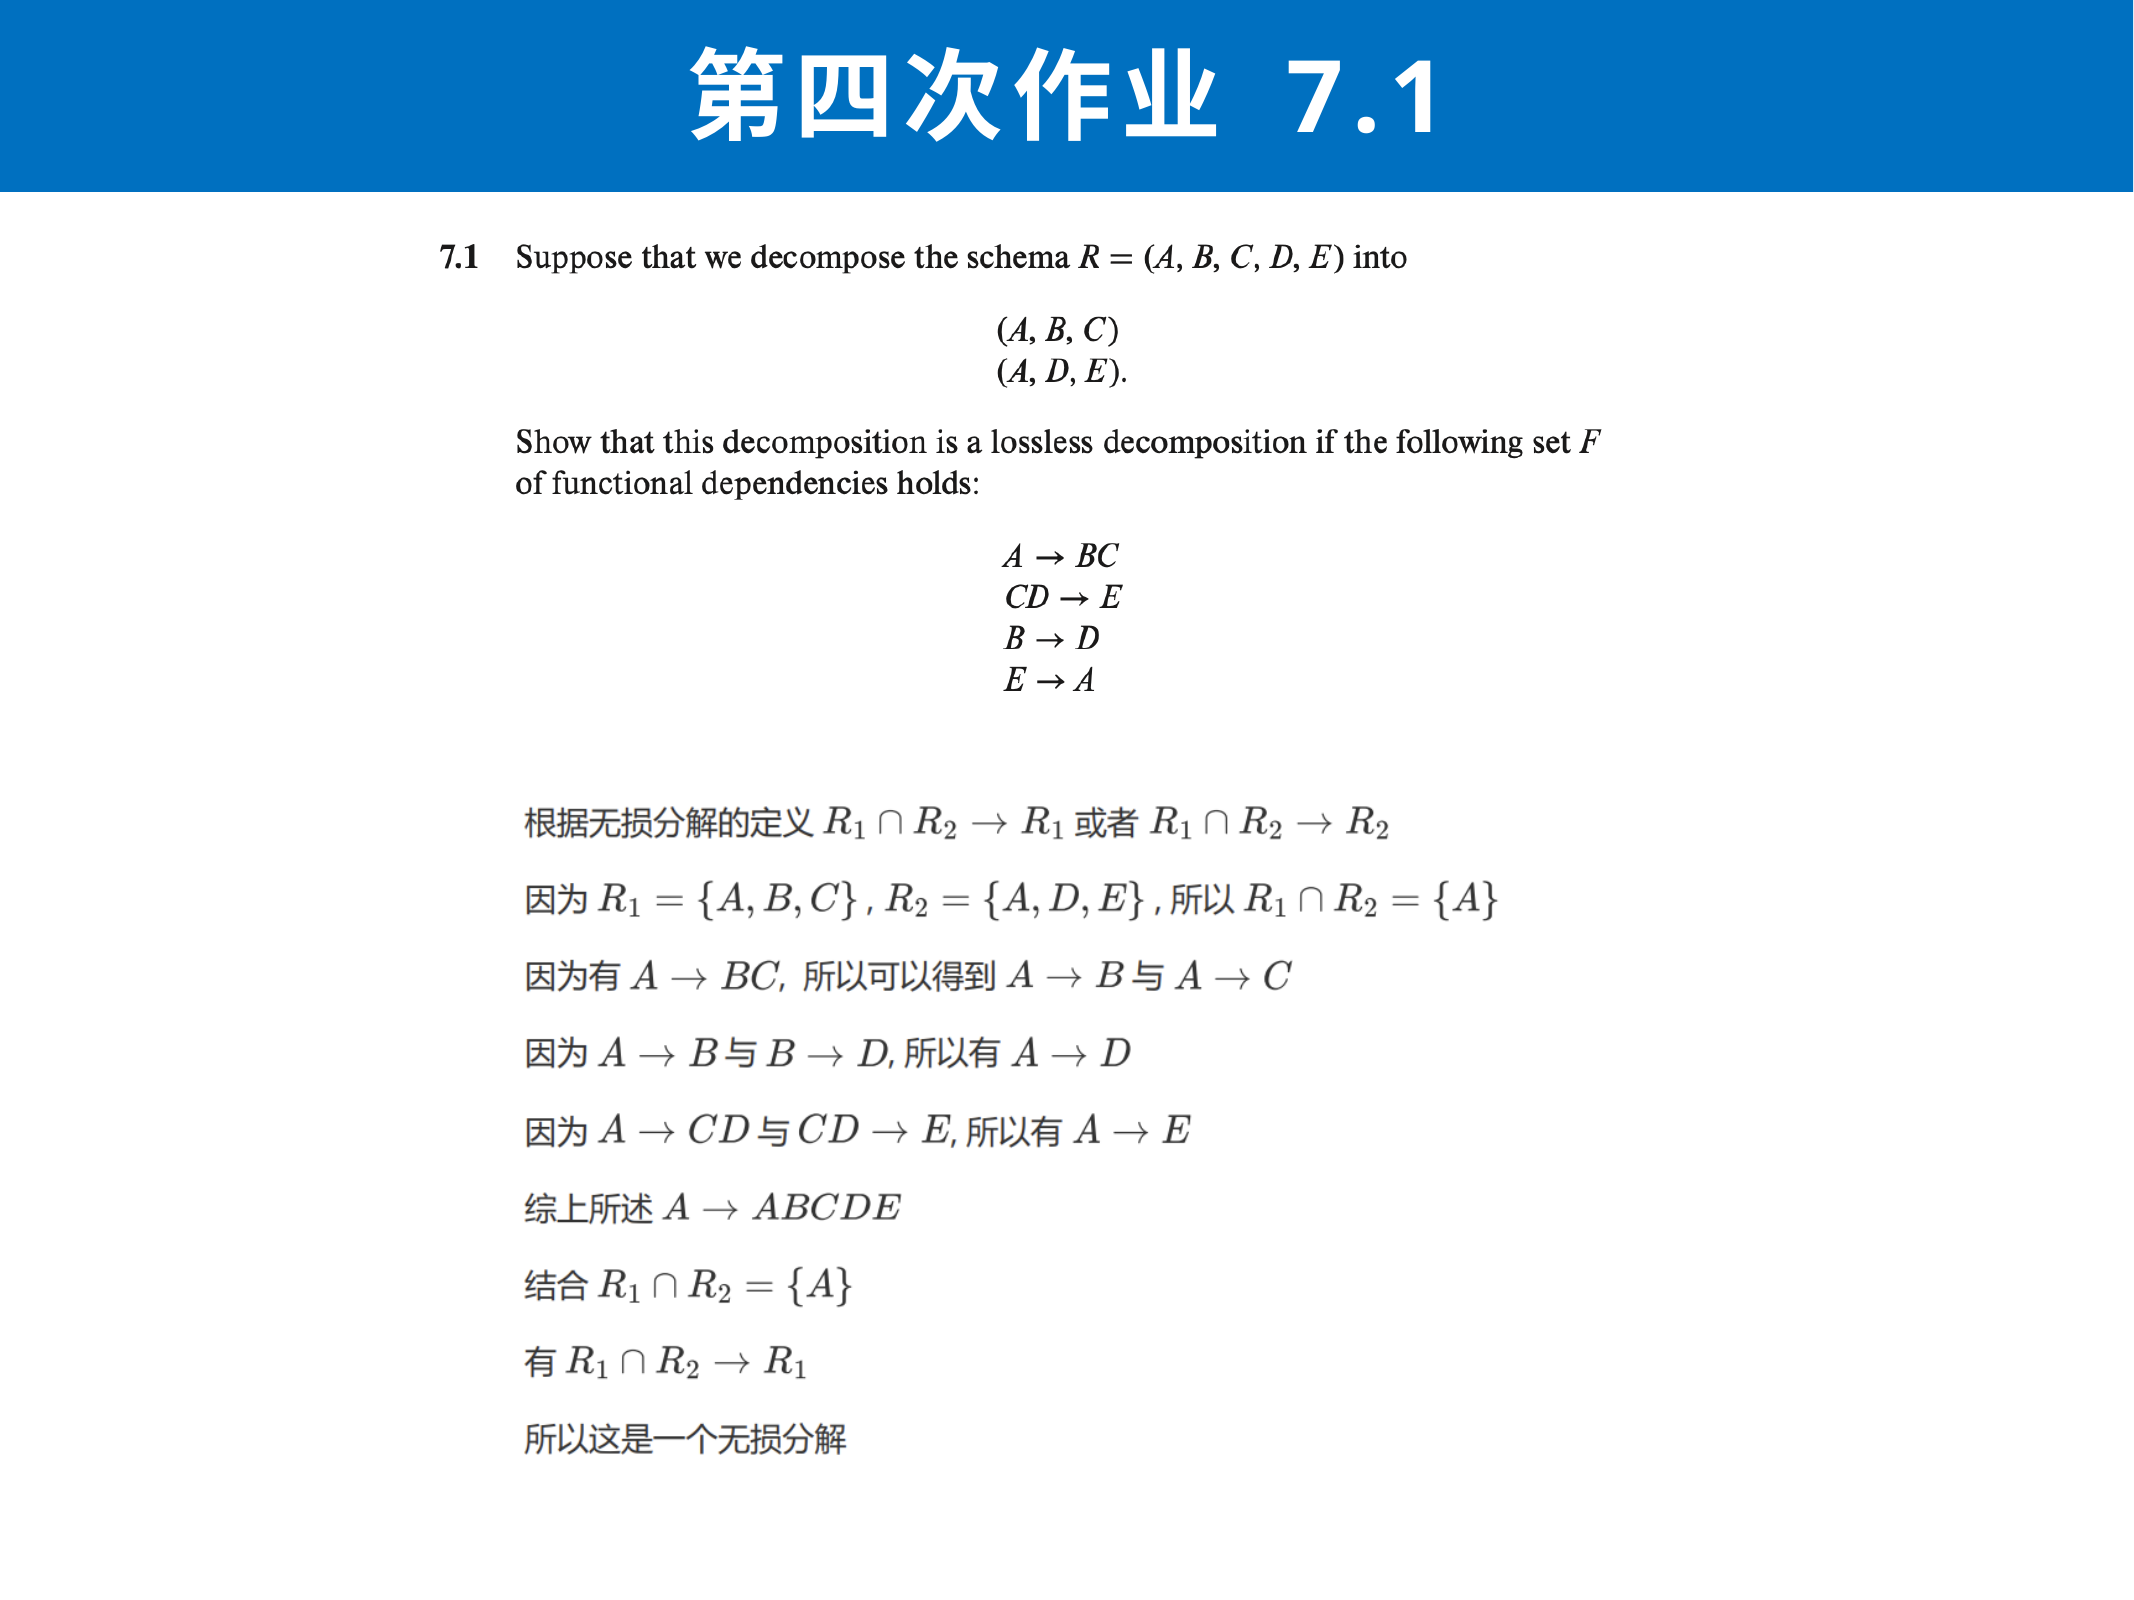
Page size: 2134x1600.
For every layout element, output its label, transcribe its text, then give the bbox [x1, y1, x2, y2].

title 第四次作业 7.1 [0, 0, 2134, 192]
picture [408, 210, 1684, 710]
picture [501, 783, 1684, 1477]
